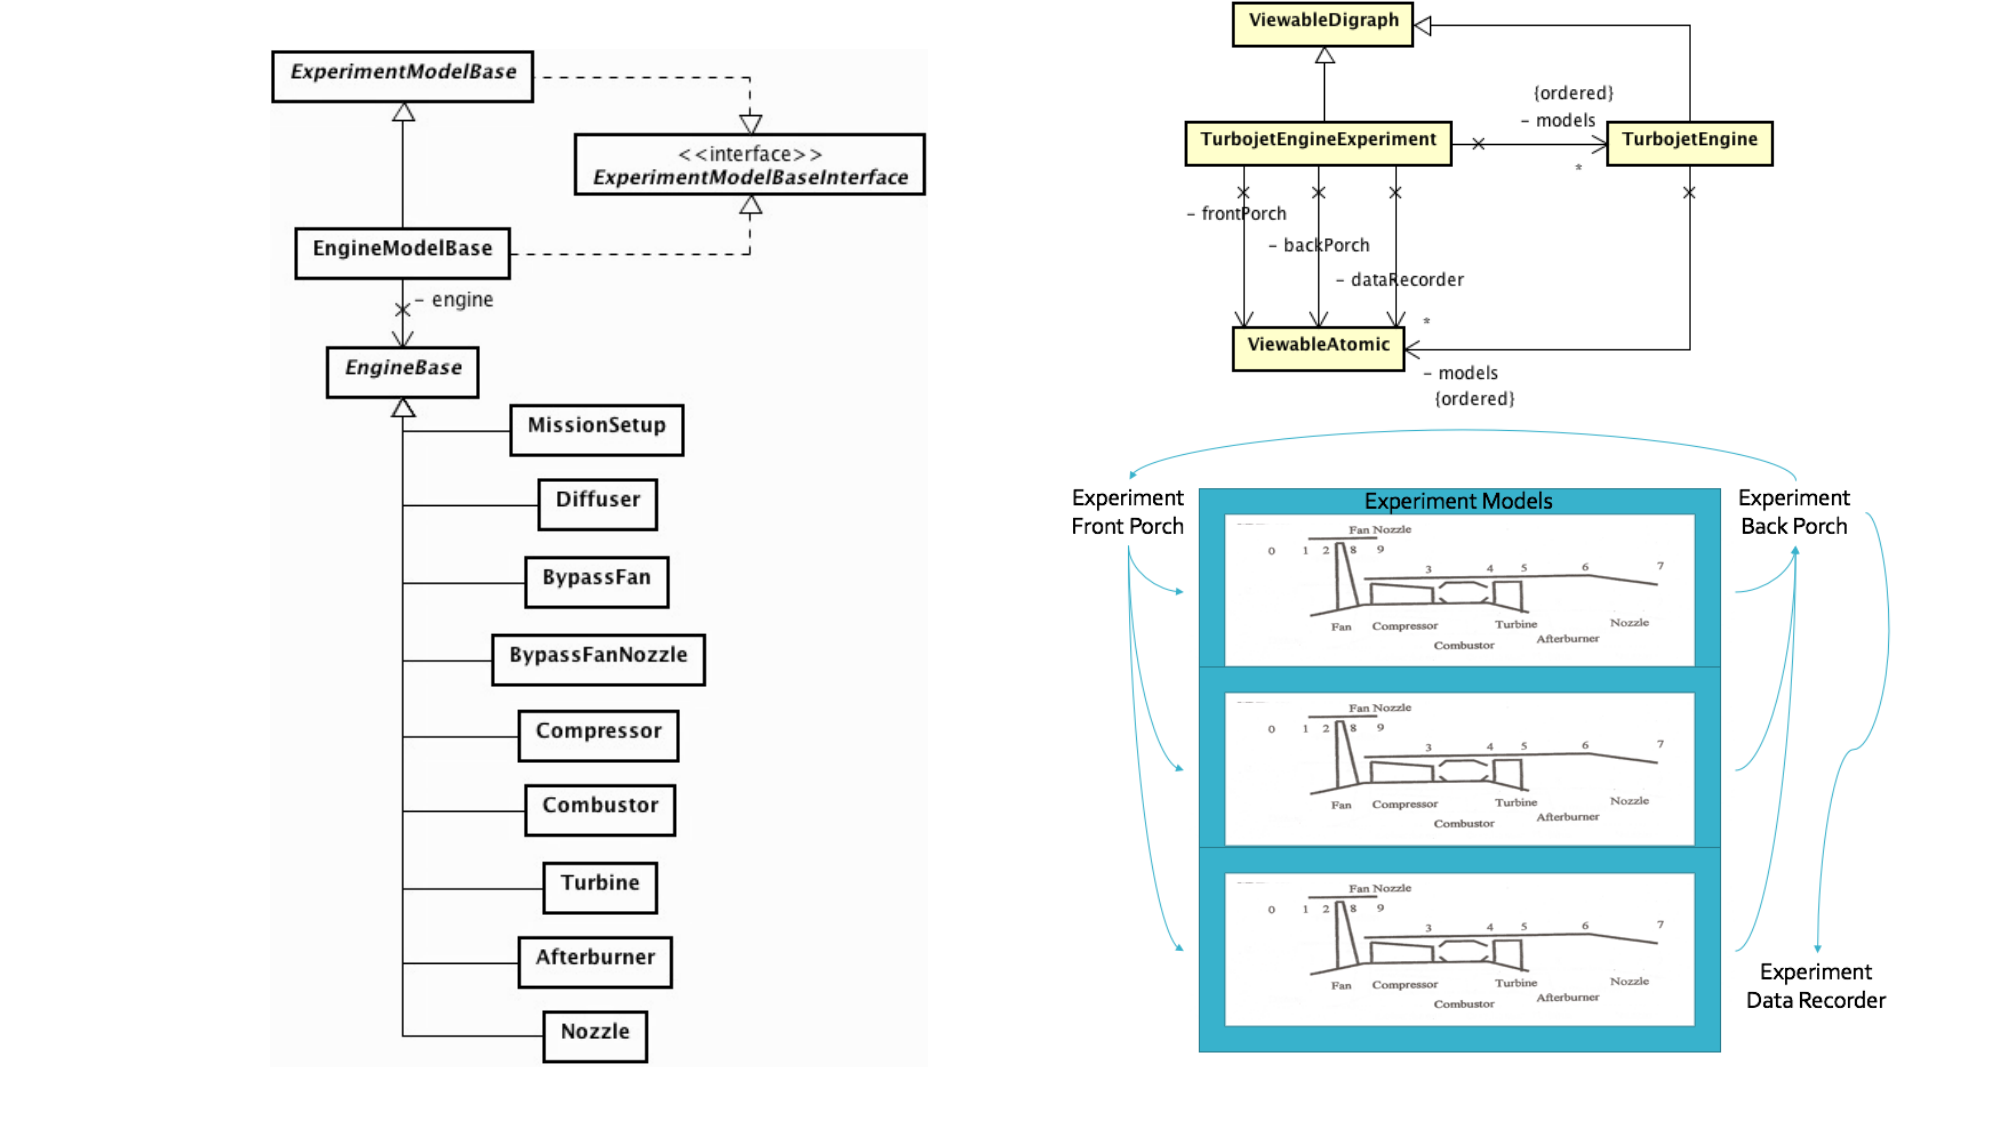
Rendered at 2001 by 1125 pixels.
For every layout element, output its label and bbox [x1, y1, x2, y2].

picture [1064, 422, 1896, 1056]
picture [1182, 0, 1777, 411]
picture [270, 49, 928, 1067]
